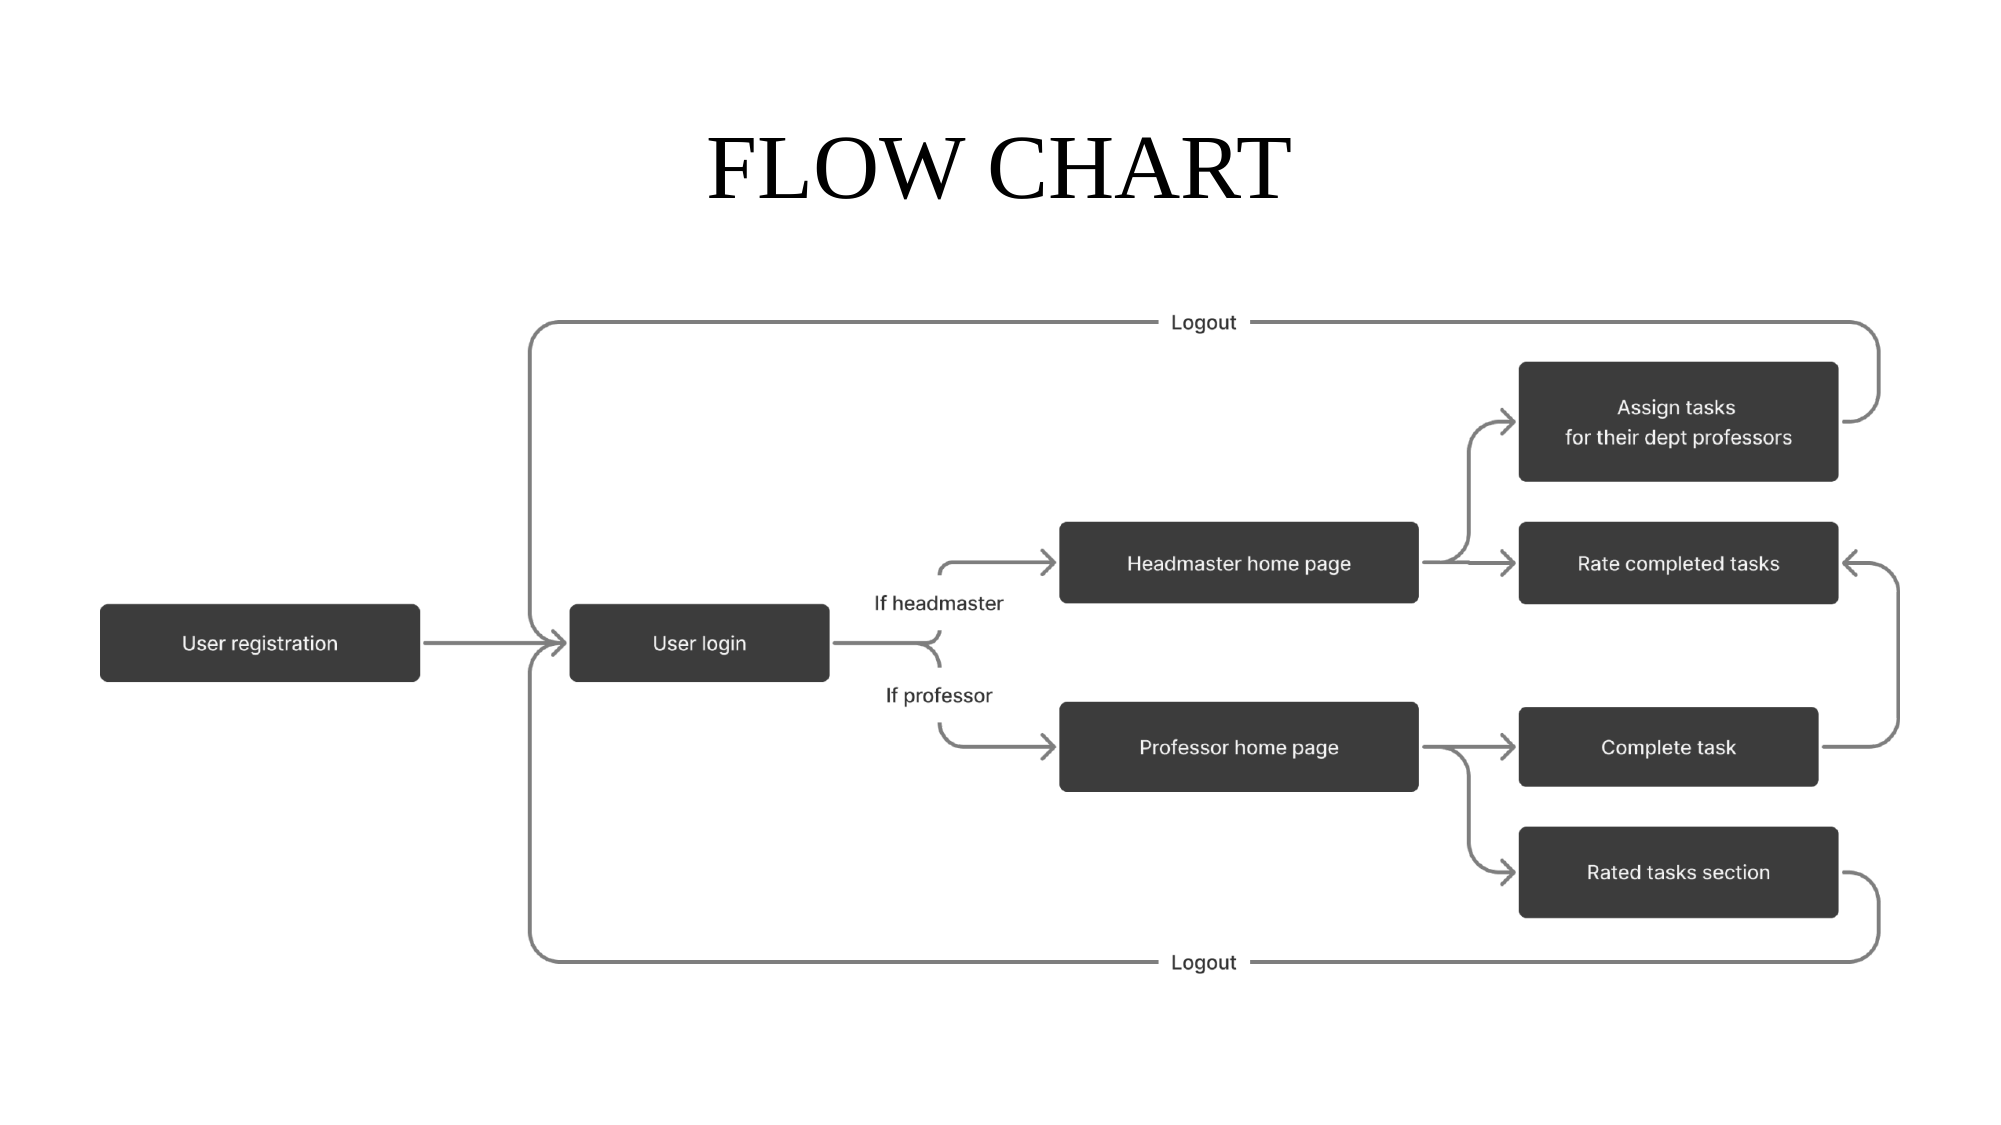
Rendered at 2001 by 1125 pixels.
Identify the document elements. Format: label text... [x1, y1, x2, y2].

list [100, 294, 1900, 990]
title FLOW CHART [137, 59, 1863, 278]
